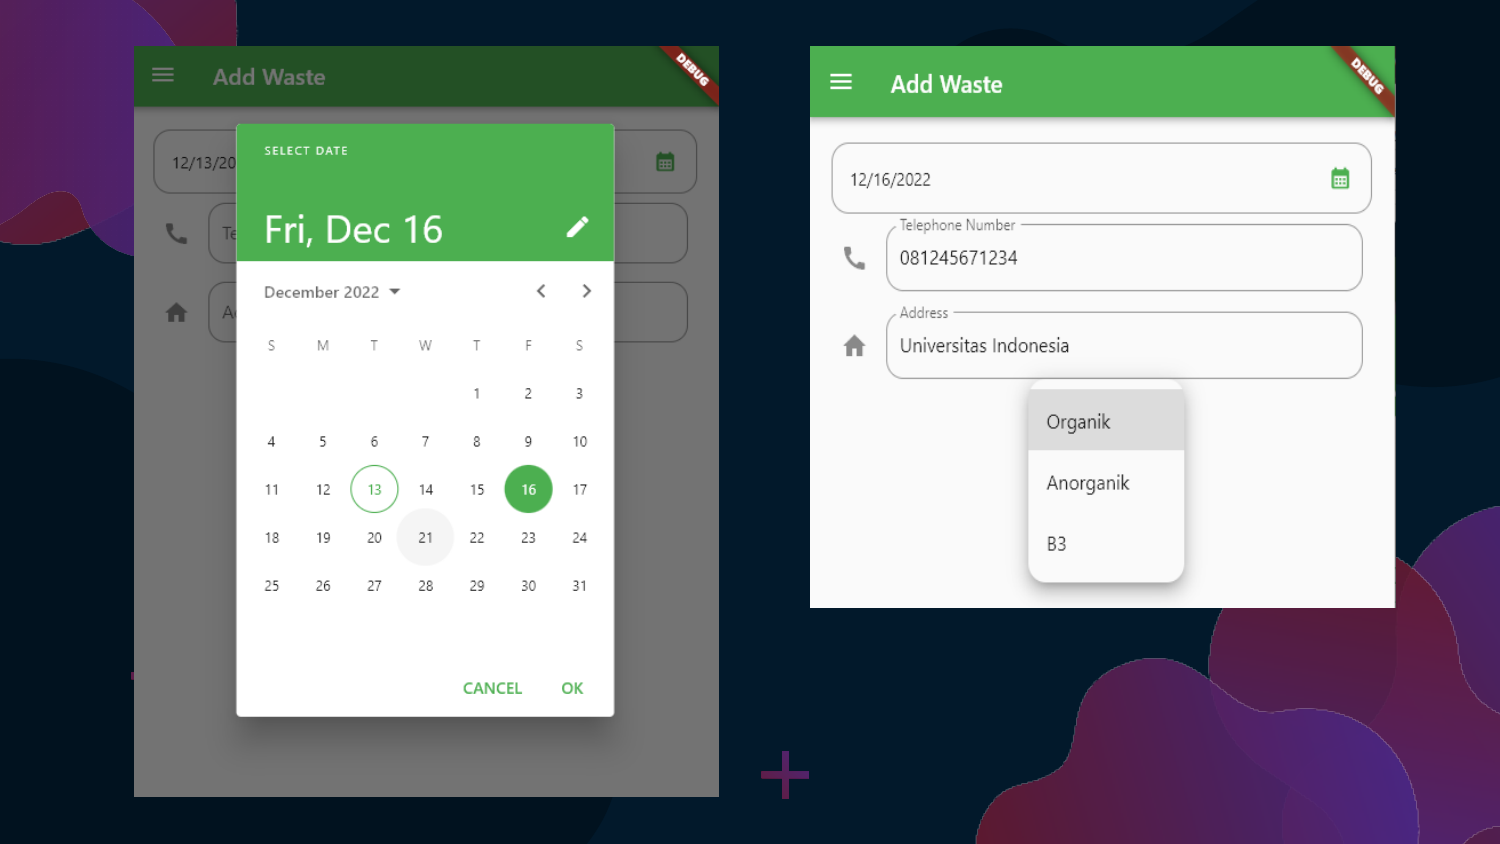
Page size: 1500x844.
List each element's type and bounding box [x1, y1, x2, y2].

picture [810, 46, 1500, 844]
picture [1413, 496, 1500, 568]
picture [0, 0, 719, 798]
